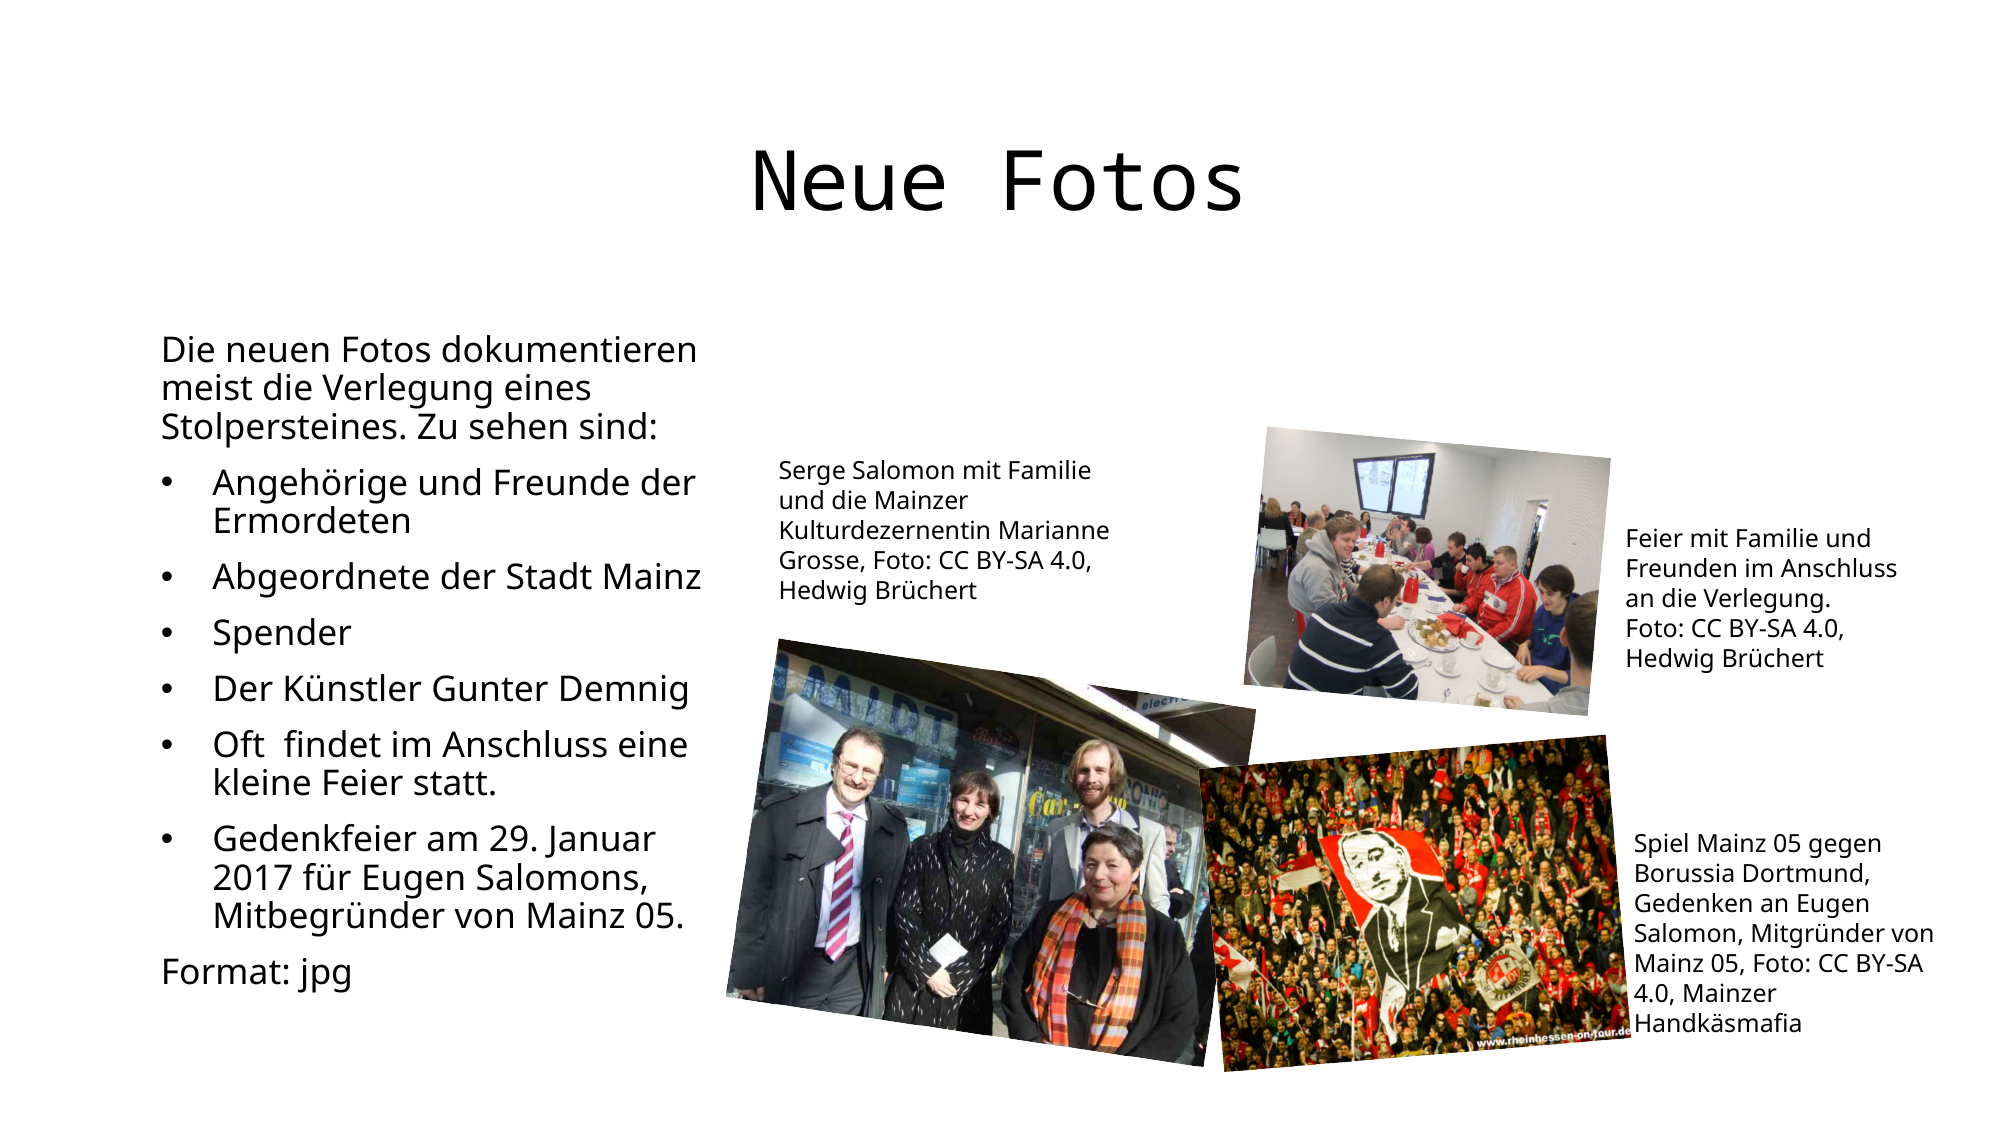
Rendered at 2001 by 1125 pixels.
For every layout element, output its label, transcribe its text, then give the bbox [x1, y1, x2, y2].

picture [726, 639, 1631, 1072]
picture [1244, 427, 1610, 716]
subtitle Die neuen Fotos dokumentieren meist die Verlegung eines Stolpersteines. Zu sehen sind: Angehörige und Freunde der Ermordeten Abgeordnete der Stadt Mainz Spender Der Künstler Gunter Demnig Oft findet im Anschluss eine kleine Feier statt. Gedenkfeier am 29. Januar 2017 für Eugen Salomons, Mitbegründer von Mainz 05. Format: jpg [145, 324, 725, 1007]
text_box Serge Salomon mit Familie und die Mainzer Kulturdezernentin Marianne Grosse, Foto: CC BY-SA 4.0, Hedwig Brüchert [763, 447, 1159, 642]
text_box Spiel Mainz 05 gegen Borussia Dortmund, Gedenken an Eugen Salomon, Mitgründer von Mainz 05, Foto: CC BY-SA 4.0, Mainzer Handkäsmafia [1619, 820, 1958, 1045]
text_box Feier mit Familie und Freunden im Anschluss an die Verlegung. Foto: CC BY-SA 4.0, Hedwig Brüchert [1610, 515, 1916, 710]
title Neue Fotos [249, 99, 1750, 236]
